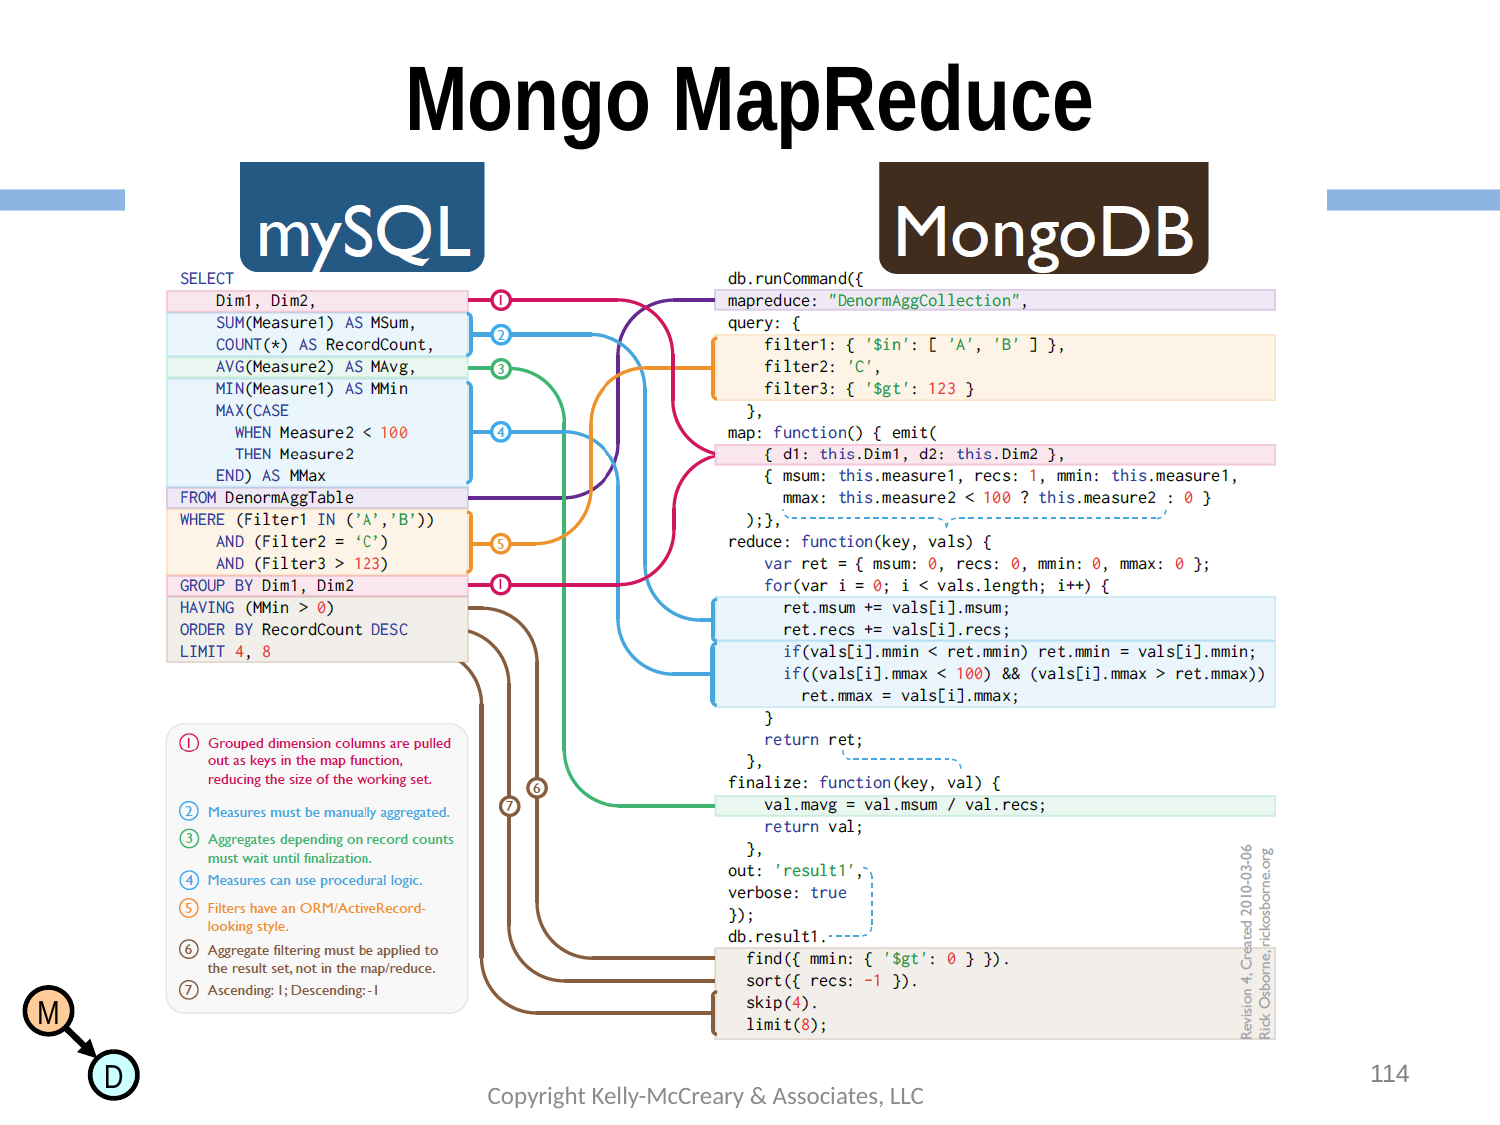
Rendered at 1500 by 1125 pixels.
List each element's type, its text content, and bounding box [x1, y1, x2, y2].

slide_number 114 [1337, 1042, 1425, 1103]
footer Copyright Kelly-McCreary & Associates, LLC [362, 1065, 1050, 1125]
picture [124, 162, 1327, 1043]
title Mongo MapReduce [75, 0, 1425, 188]
